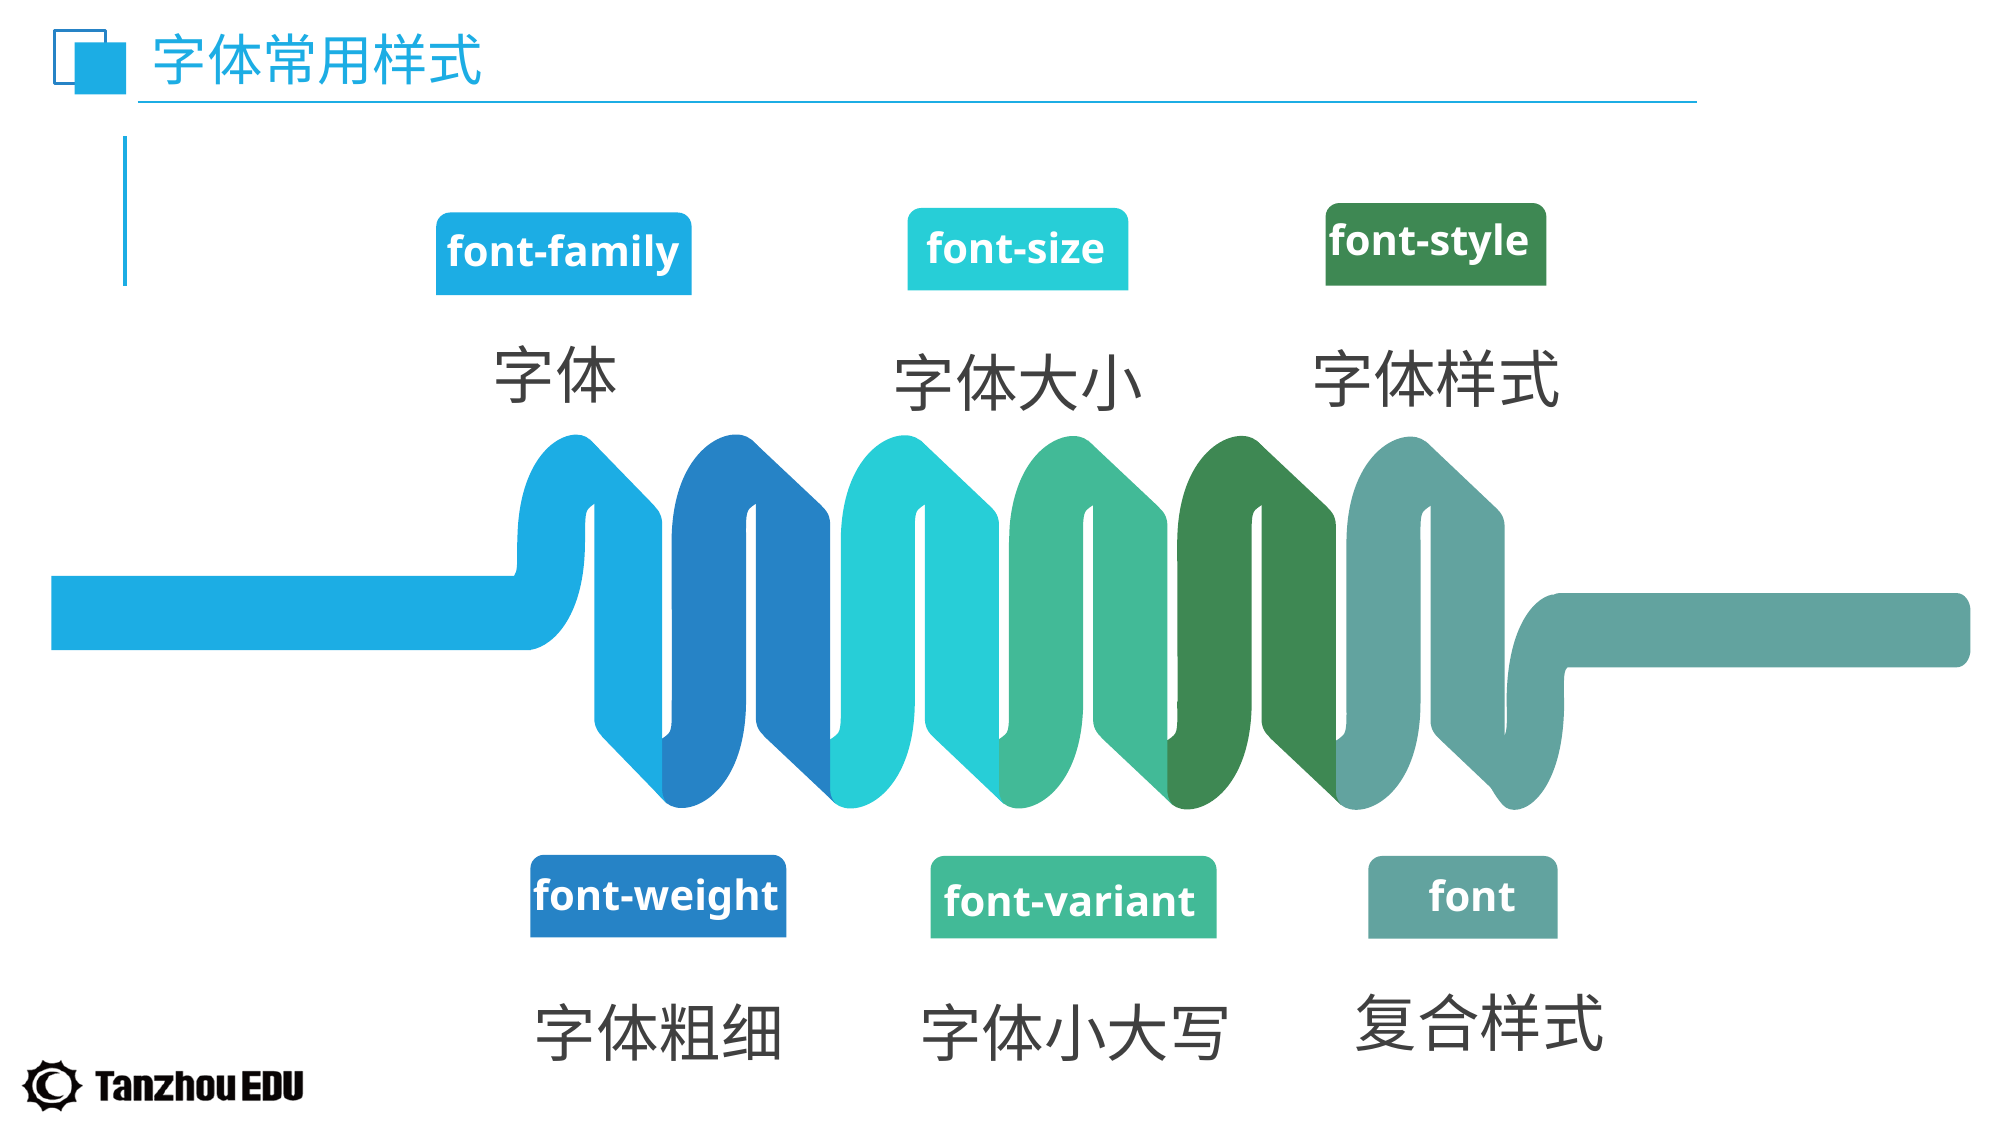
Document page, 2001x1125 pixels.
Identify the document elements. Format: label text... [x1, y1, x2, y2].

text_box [1346, 424, 1511, 822]
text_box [496, 854, 816, 938]
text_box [904, 207, 1129, 291]
text_box 字体常用样式 [141, 34, 732, 90]
text_box 字体样式 [1239, 310, 1633, 423]
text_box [51, 434, 668, 804]
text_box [876, 855, 1263, 984]
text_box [632, 422, 836, 820]
text_box [1516, 593, 1971, 810]
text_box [1138, 424, 1342, 822]
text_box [1012, 435, 1173, 809]
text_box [840, 423, 1005, 821]
text_box 字体大小 [821, 314, 1215, 427]
text_box 复合样式 [1283, 954, 1676, 1067]
text_box 字体小大写 [879, 964, 1272, 1077]
picture [2, 1031, 328, 1125]
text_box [1313, 202, 1559, 286]
text_box 字体 [358, 306, 752, 419]
text_box 字体粗细 [462, 964, 856, 1077]
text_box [399, 212, 727, 296]
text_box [1368, 855, 1567, 939]
